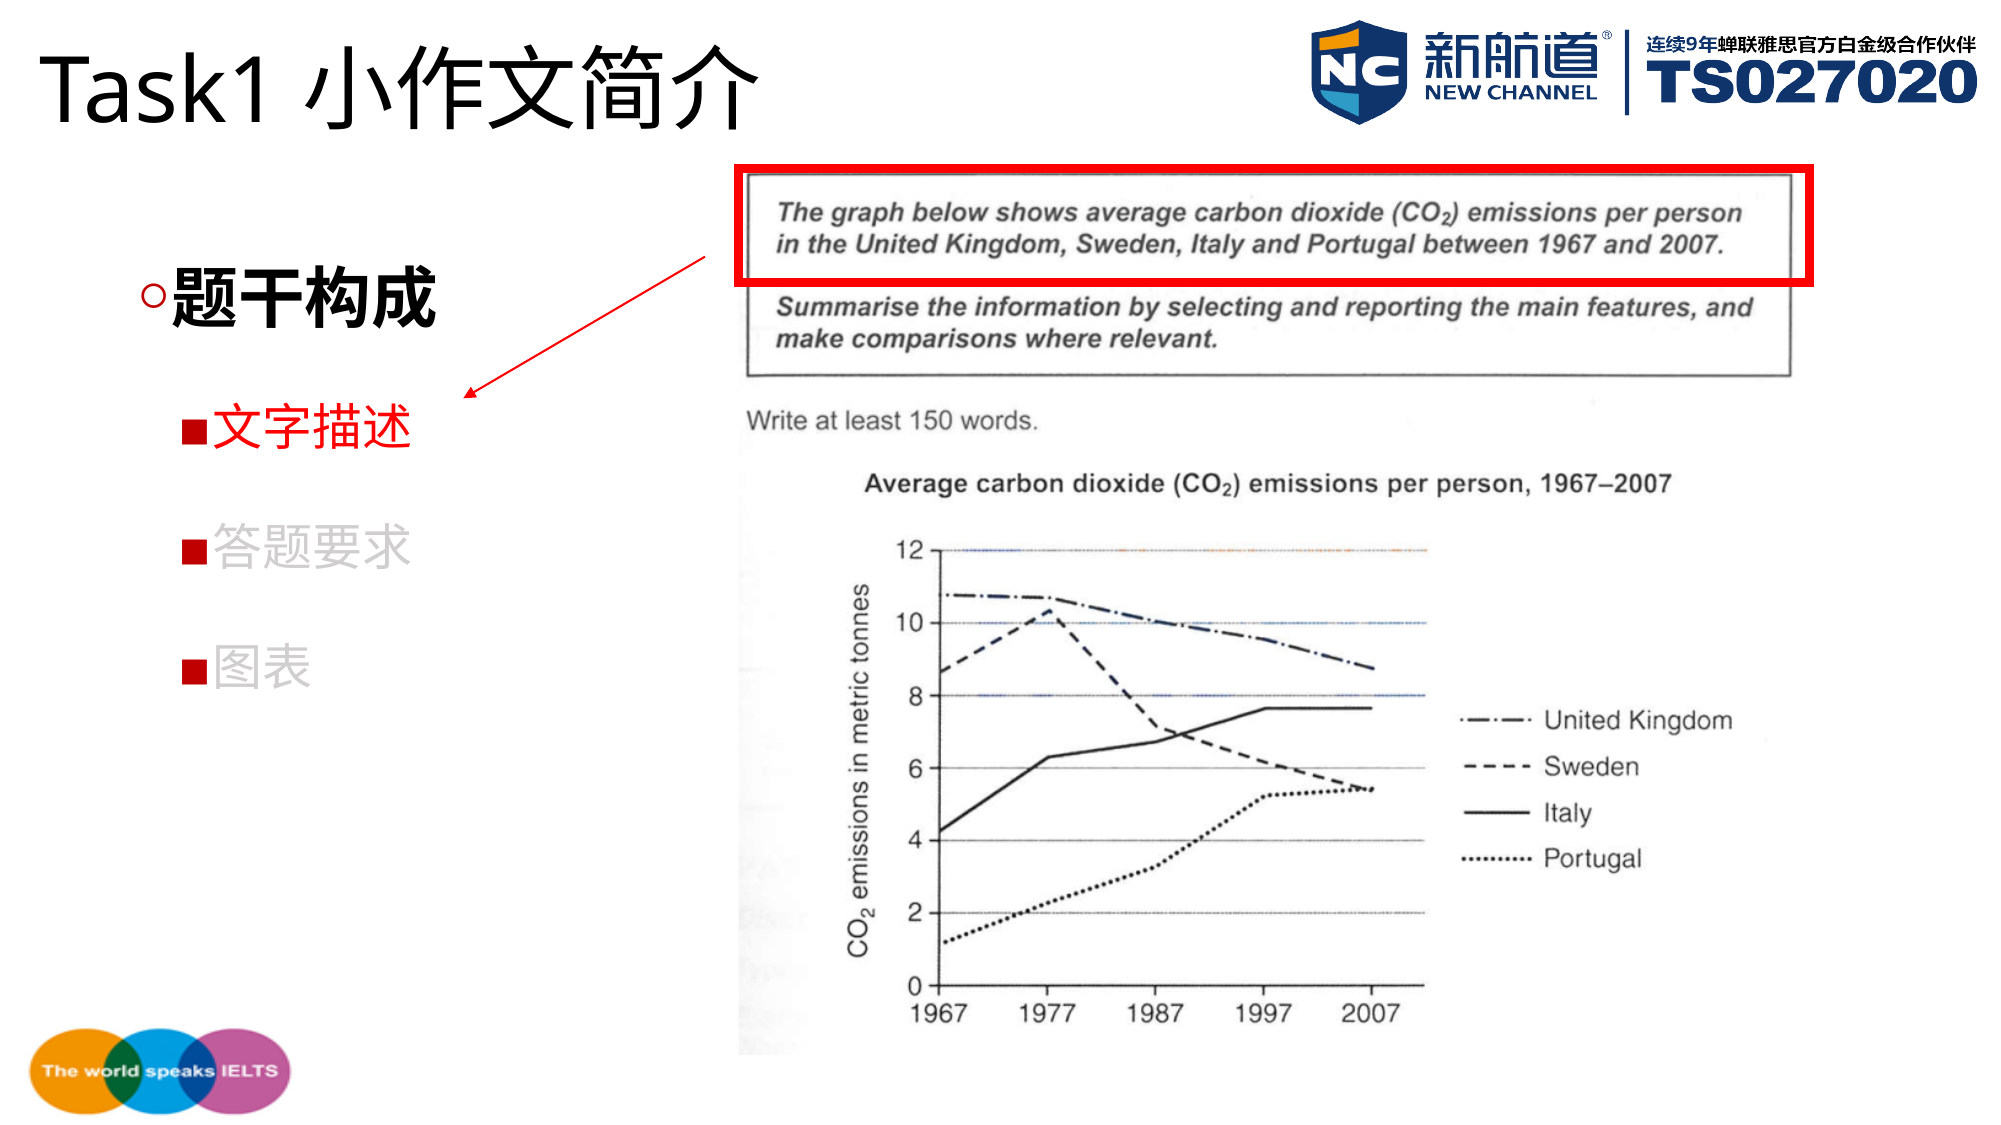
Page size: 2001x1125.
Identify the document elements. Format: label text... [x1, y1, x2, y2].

picture [1750, 0, 1983, 146]
picture [738, 168, 1810, 1055]
text_box 题干构成 文字描述 答题要求 图表 [123, 202, 738, 704]
picture [4, 1024, 311, 1122]
text_box Task1小作文简介 [24, 0, 1750, 202]
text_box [463, 256, 705, 399]
